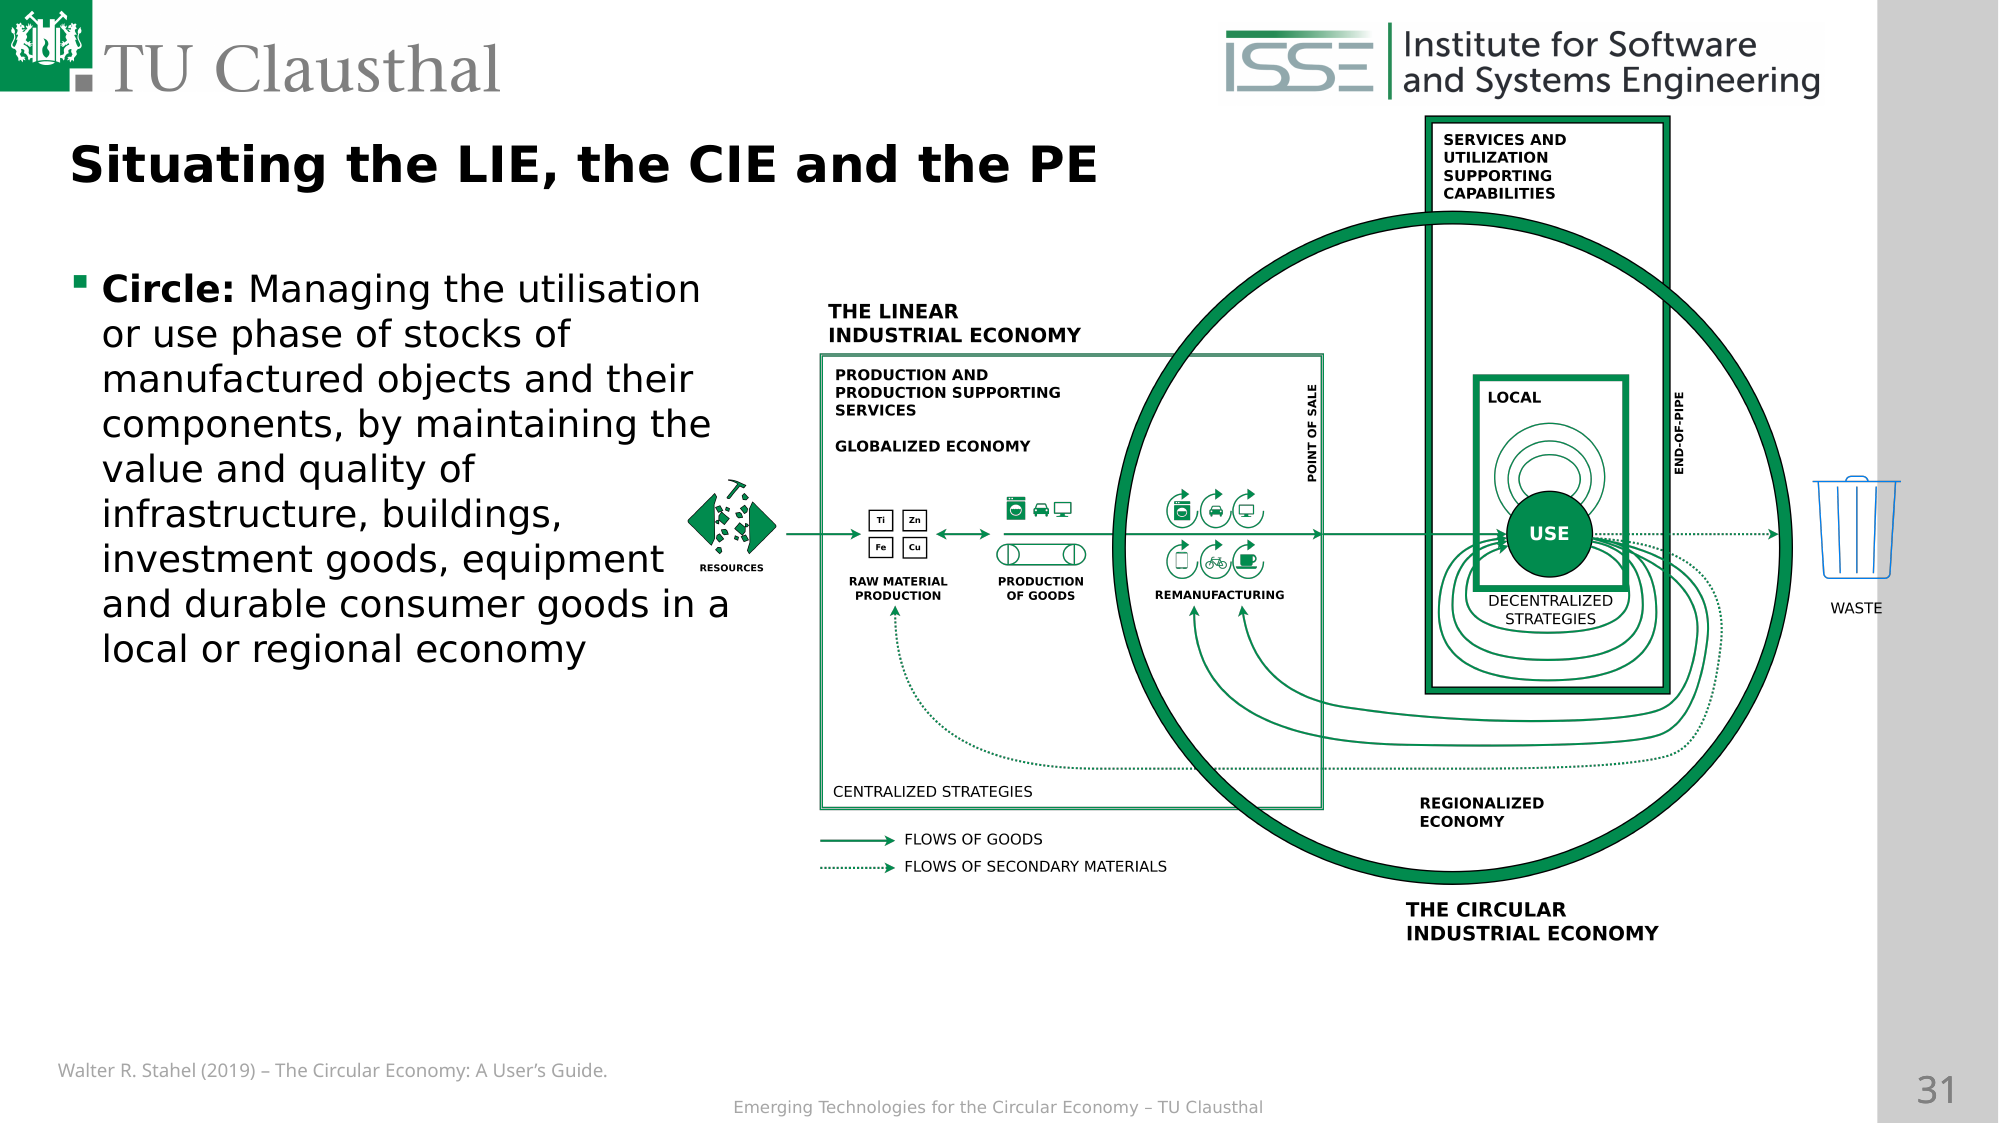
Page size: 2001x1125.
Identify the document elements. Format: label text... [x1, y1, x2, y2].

text_box Circle: Managing the utilisation or use phase of stocks of manufactured objects and their components, by maintaining the value and quality of infrastructure, buildings, investment goods, equipment and durable consumer goods in a local or regional economy Small square: Local use-focused PE Big square: Flows of used materials returning to the raw material producer to recover molecules and atoms in a globalised economy [54, 257, 751, 1033]
text_box Situating the LIE, the CIE and the PE [55, 125, 684, 207]
picture [684, 115, 1902, 945]
text_box Walter R. Stahel (2019) – The Circular Economy: A User’s Guide. [43, 1051, 1105, 1089]
picture [0, 0, 500, 92]
picture [1218, 22, 1825, 106]
